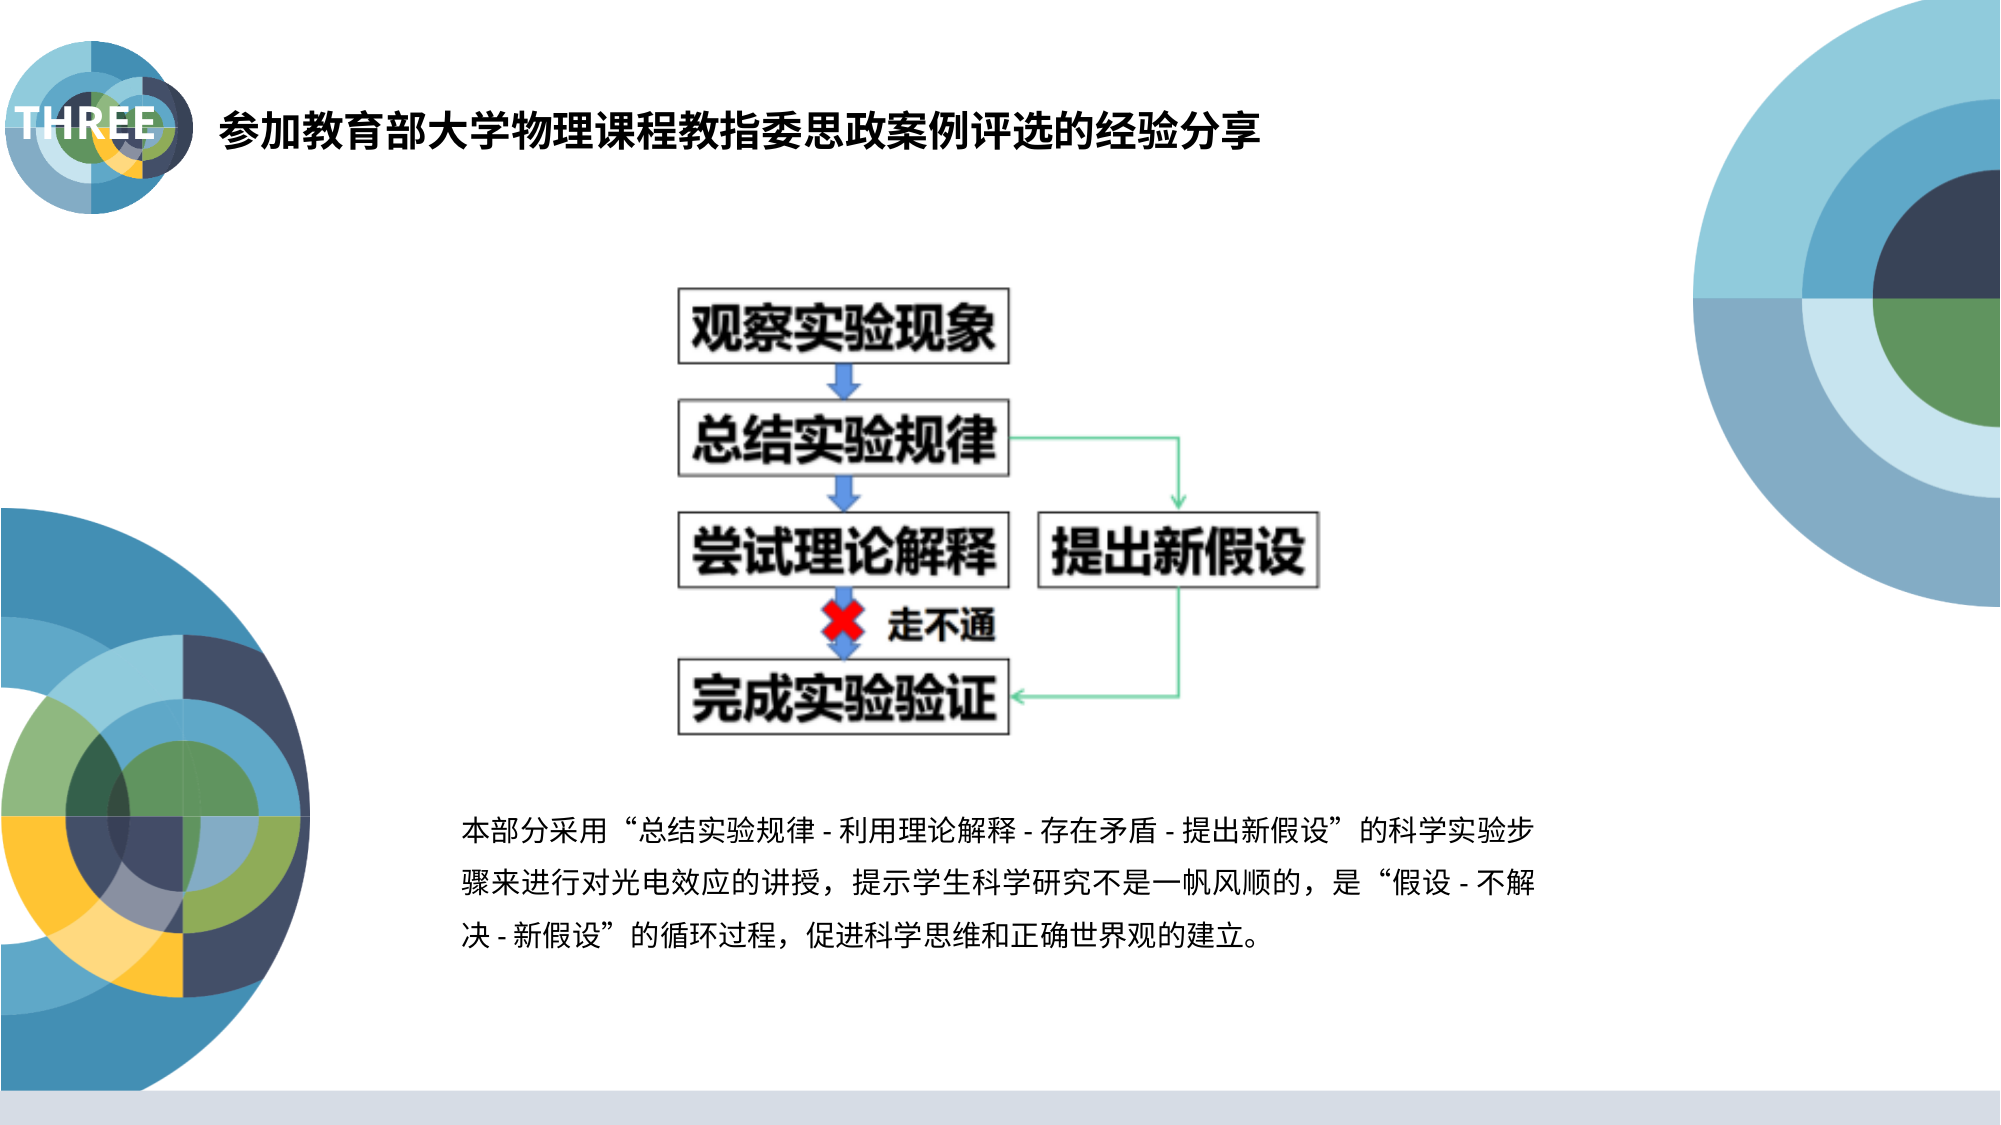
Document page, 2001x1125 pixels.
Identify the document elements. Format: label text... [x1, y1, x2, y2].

text_box [0, 1090, 2000, 1125]
picture [674, 286, 1323, 740]
picture [1, 508, 310, 1124]
text_box 本部分采用“总结实验规律-利用理论解释-存在矛盾-提出新假设”的科学实验步骤来进行对光电效应的讲授，提示学生科学研究不是一帆风顺的，是“假设-不解决-新假设”的循环过程，促进科学思维和正确世界观的建立。 [446, 787, 1551, 960]
picture [1693, 0, 2000, 607]
text_box 参加教育部大学物理课程教指委思政案例评选的经验分享 [203, 72, 1423, 162]
text_box THREE [0, 86, 4, 157]
picture [4, 41, 193, 214]
